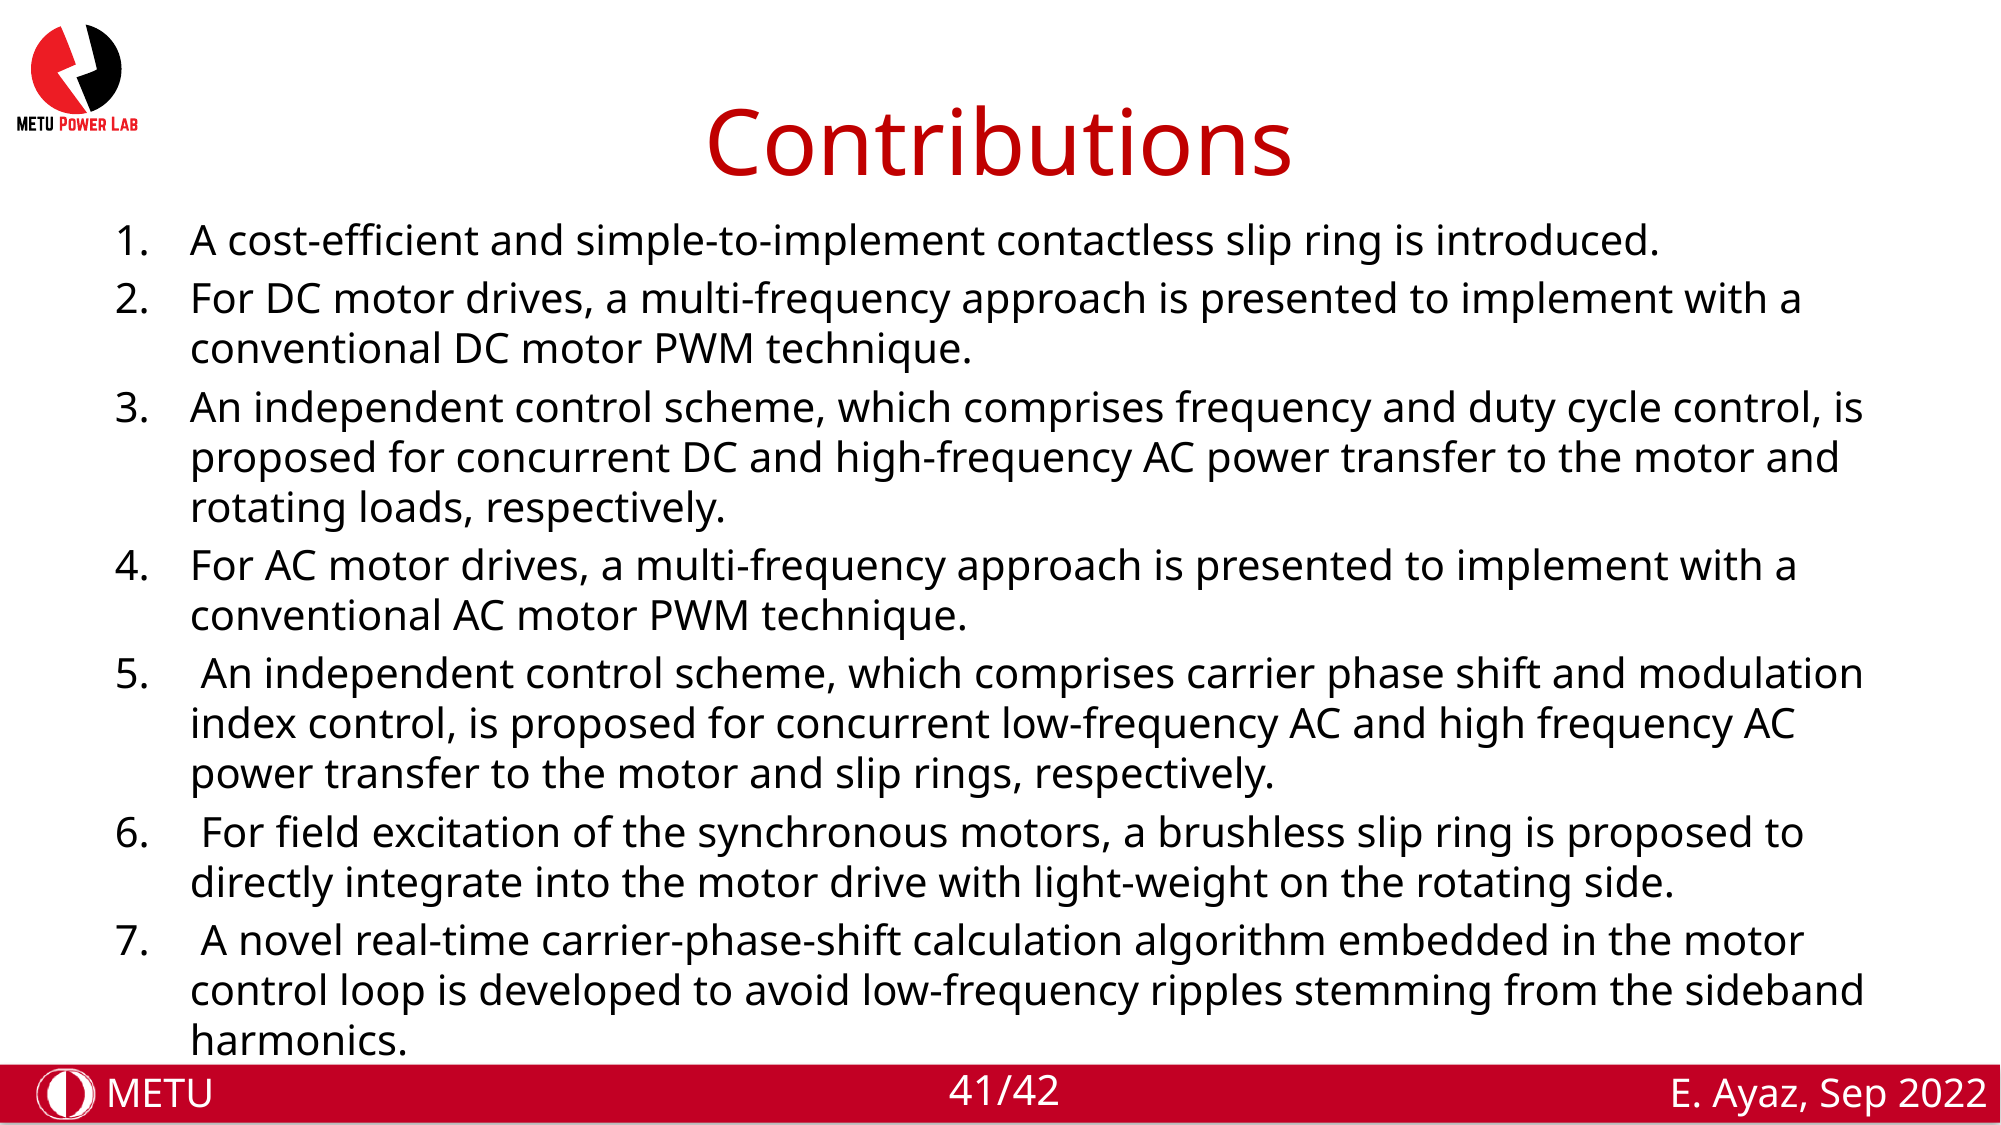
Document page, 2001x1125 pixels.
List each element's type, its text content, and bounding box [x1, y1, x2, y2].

picture [30, 1068, 99, 1120]
list A cost-efficient and simple-to-implement contactless slip ring is introduced. For DC motor drives, a multi-frequency approach is presented to implement with a conventional DC motor PWM technique. An independent control scheme, which comprises frequency and duty cycle control, is proposed for concurrent DC and high-frequency AC power transfer to the motor and rotating loads, respectively. For AC motor drives, a multi-frequency approach is presented to implement with a conventional AC motor PWM technique. An independent control scheme, which comprises carrier phase shift and modulation index control, is proposed for concurrent low-frequency AC and high frequency AC power transfer to the motor and slip rings, respectively. For field excitation of the synchronous motors, a brushless slip ring is proposed to directly integrate into the motor drive with light-weight on the rotating side. A novel real-time carrier-phase-shift calculation algorithm embedded in the motor control loop is developed to avoid low-frequency ripples stemming from the sideband harmonics. [99, 206, 1900, 977]
title Contributions [99, 45, 1900, 206]
